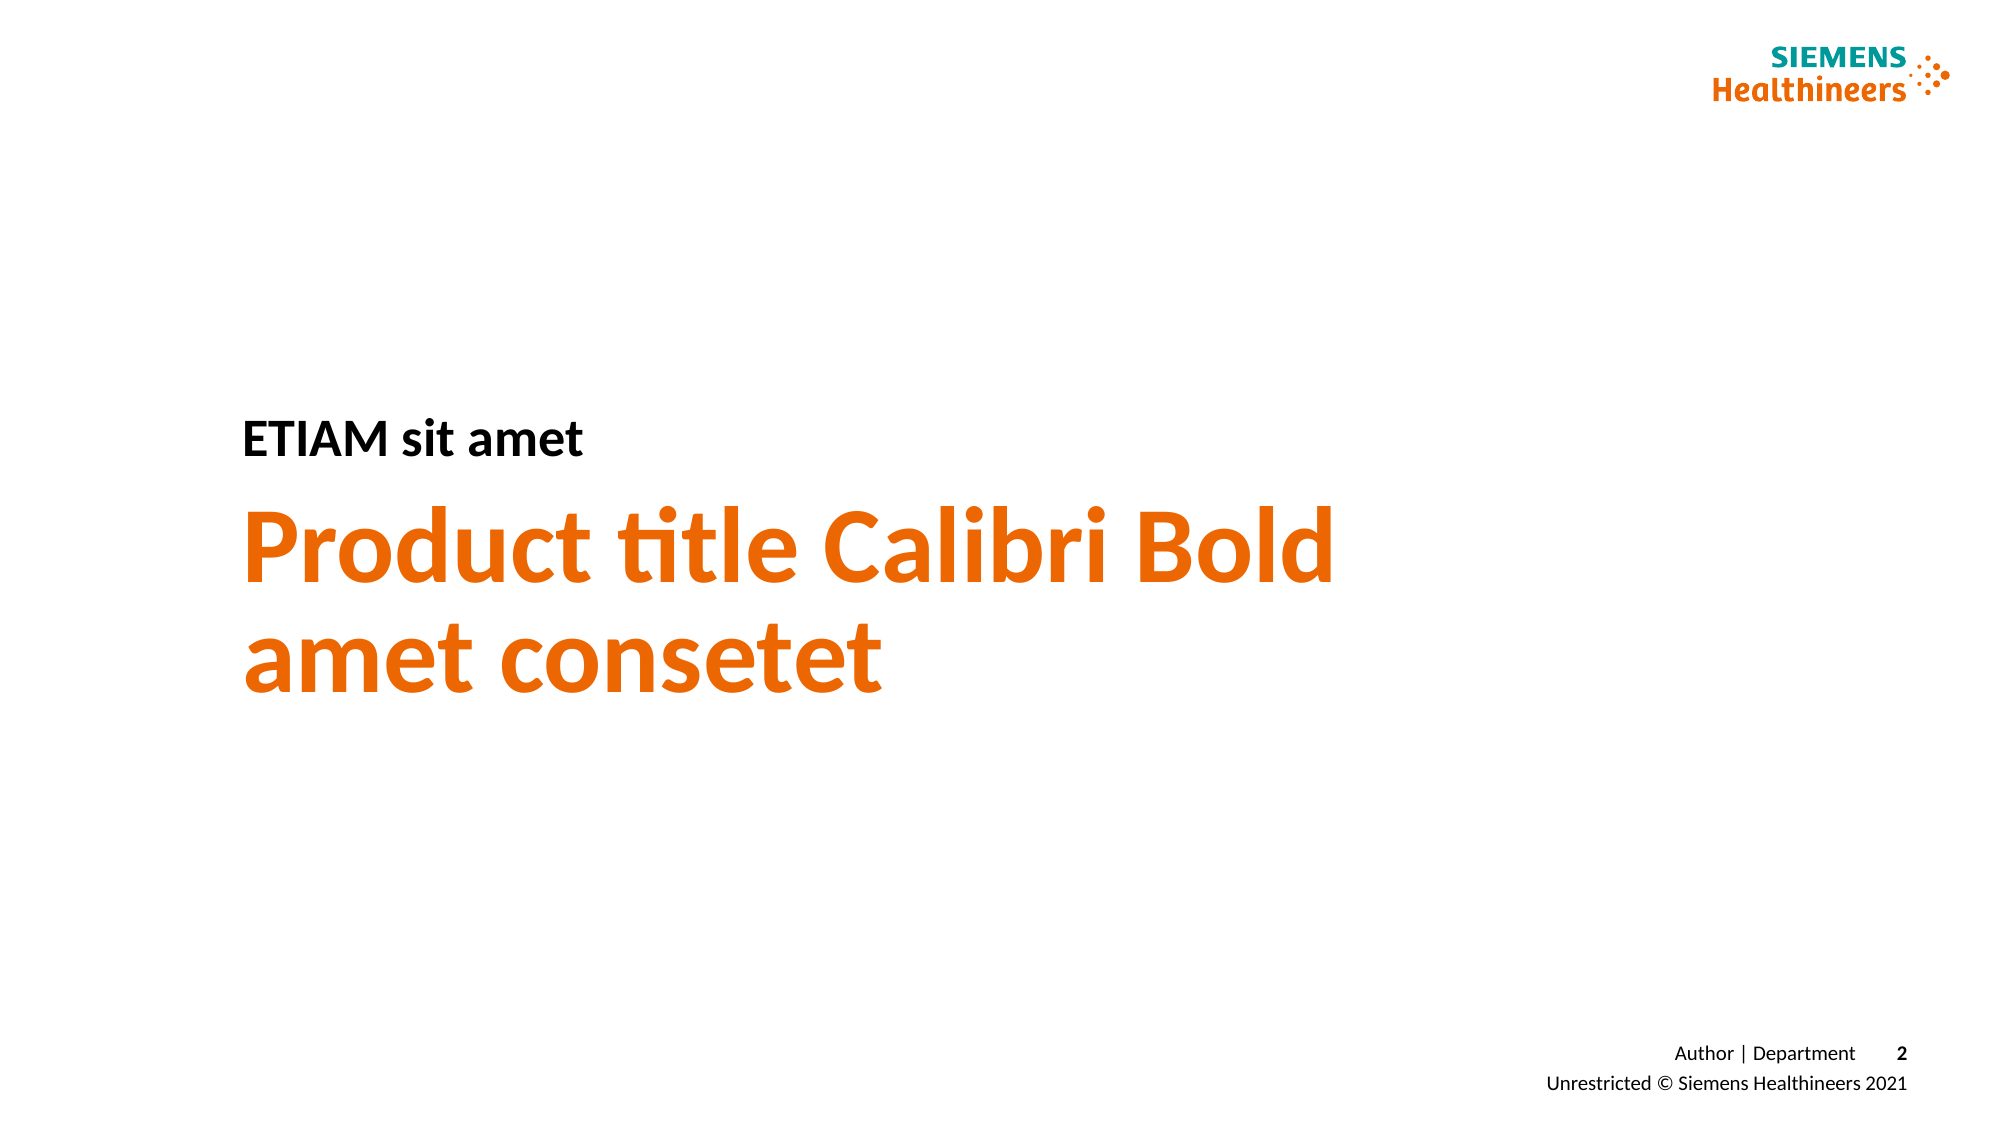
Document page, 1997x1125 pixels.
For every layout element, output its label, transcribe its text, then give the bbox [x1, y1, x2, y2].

footer Author | Department [1321, 1040, 1856, 1064]
title ETIAM sit amet [242, 266, 1446, 468]
subtitle Product title Calibri Bold amet consetet [242, 493, 1446, 767]
